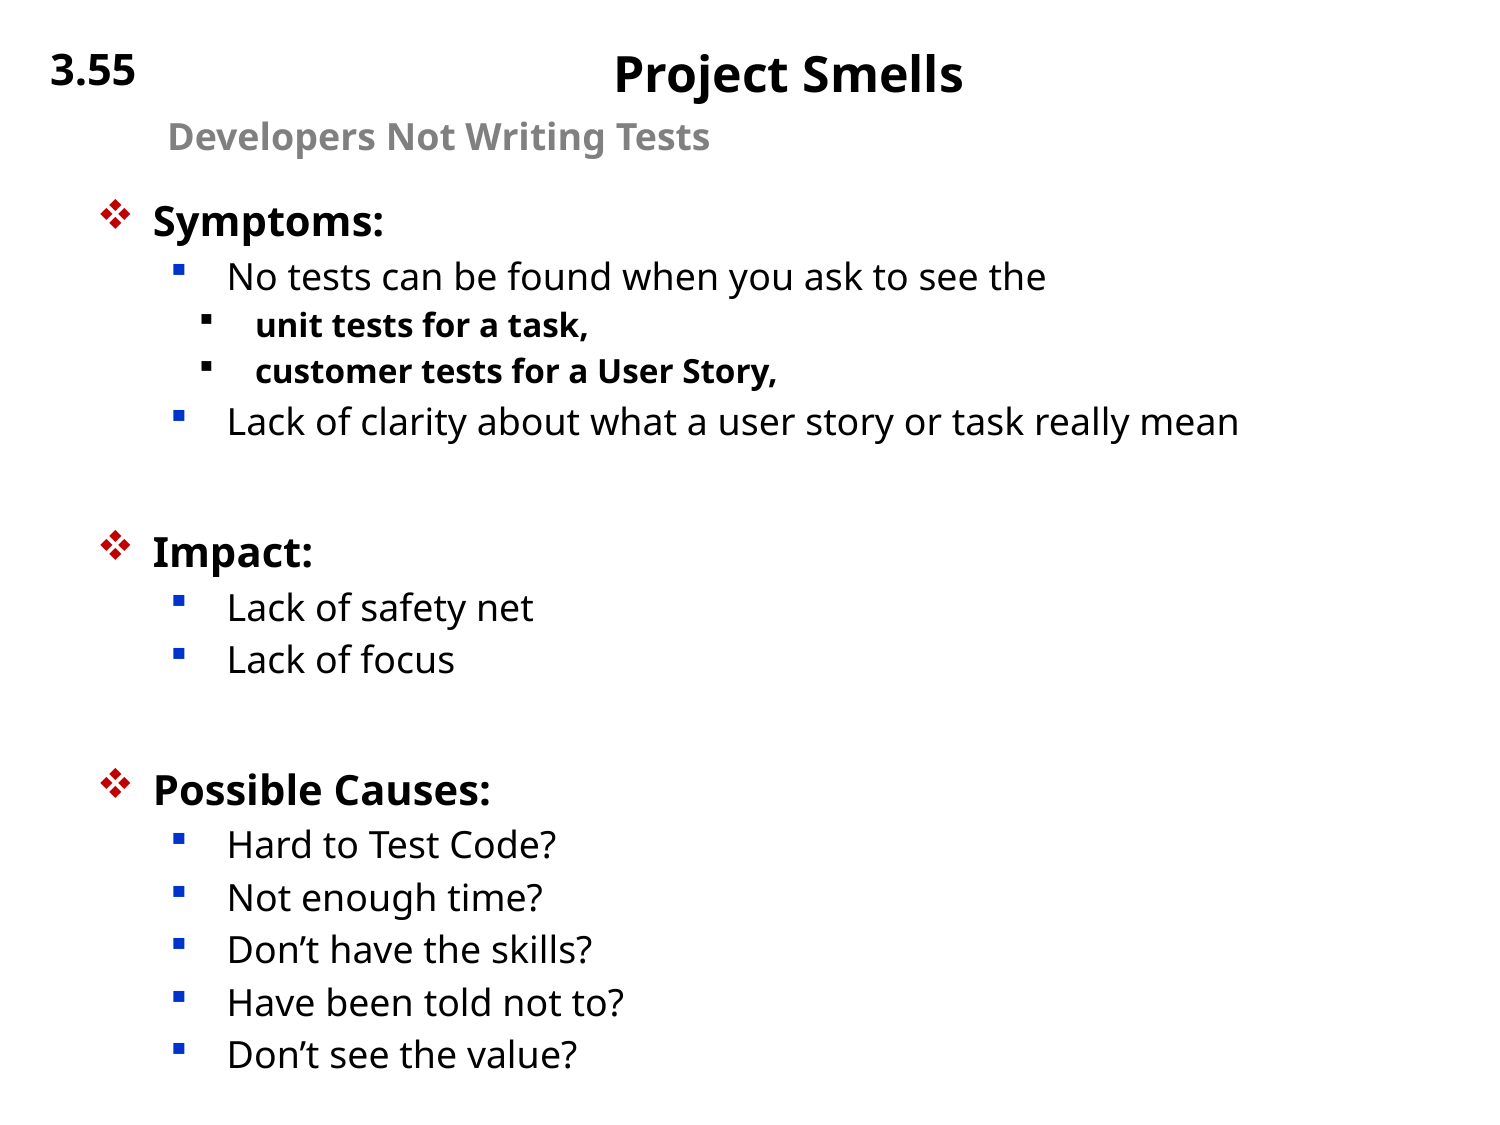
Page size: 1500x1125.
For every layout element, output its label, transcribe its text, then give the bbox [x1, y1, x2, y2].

list Symptoms: No tests can be found when you ask to see the unit tests for a task, customer tests for a User Story, Lack of clarity about what a user story or task really mean Impact: Lack of safety net Lack of focus Possible Causes: Hard to Test Code? Not enough time? Don’t have the skills? Have been told not to? Don’t see the value? [82, 187, 1430, 1067]
title Project Smells [153, 35, 1425, 105]
list Developers Not Writing Tests [152, 105, 1500, 164]
list 3.55 [35, 35, 153, 106]
